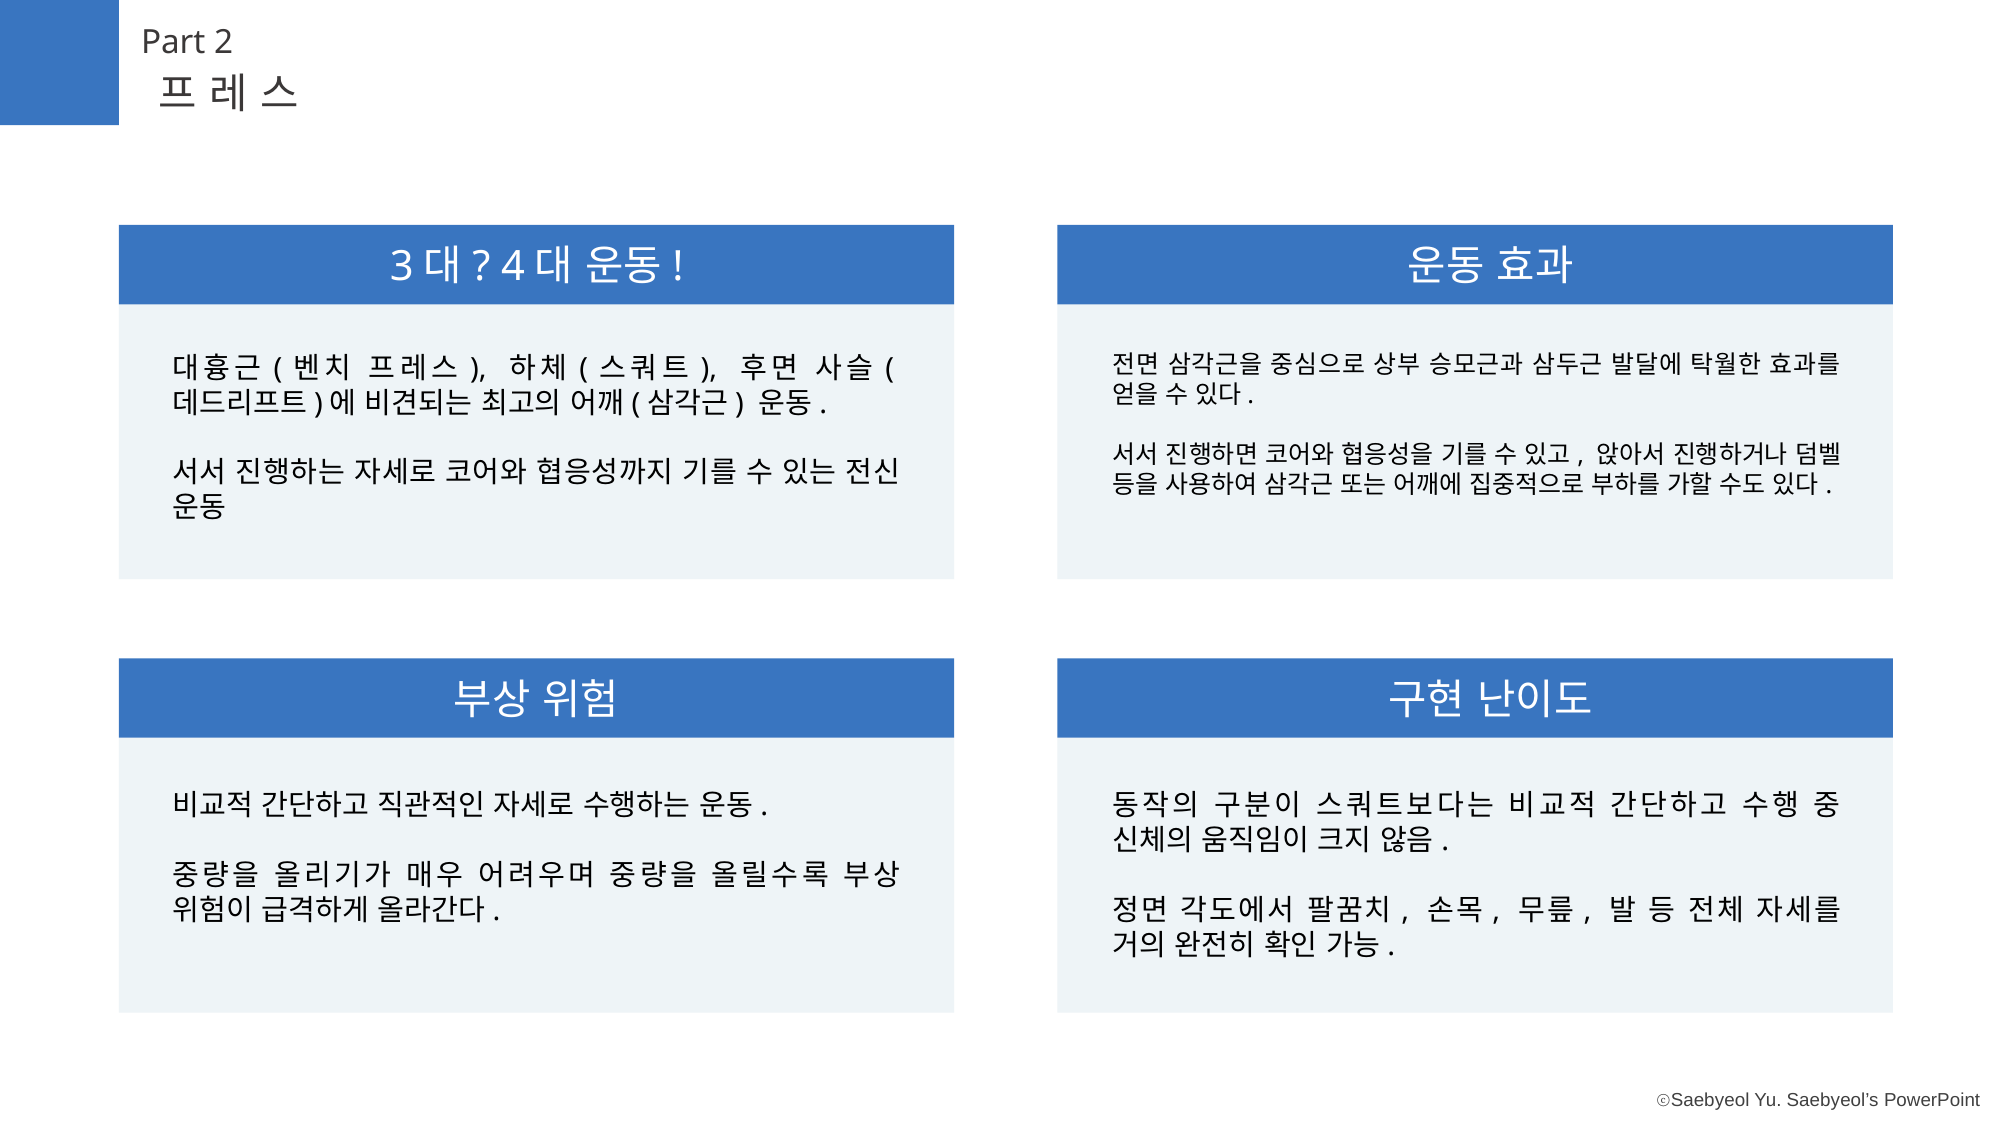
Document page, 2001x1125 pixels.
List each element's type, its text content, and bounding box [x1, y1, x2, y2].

text_box 구현 난이도 [1373, 665, 1608, 731]
text_box [0, 0, 120, 126]
text_box [118, 224, 955, 305]
text_box 3대? 4대 운동! [375, 231, 699, 297]
text_box 동작의 구분이 스쿼트보다는 비교적 간단하고 수행 중 신체의 움직임이 크지 않음. 정면 각도에서 팔꿈치, 손목, 무릎, 발 등 전체 자세를 거의 완전히 확인 가능. [1097, 779, 1857, 969]
text_box 부상 위험 [438, 665, 635, 731]
text_box 전면 삼각근을 중심으로 상부 승모근과 삼두근 발달에 탁월한 효과를 얻을 수 있다. 서서 진행하면 코어와 협응성을 기를 수 있고, 앉아서 진행하거나 덤벨 등을 사용하여 삼각근 또는 어깨에 집중적으로 부하를 가할 수도 있다. [1097, 341, 1857, 507]
text_box [118, 657, 955, 739]
text_box [1056, 224, 1894, 305]
text_box 비교적 간단하고 직관적인 자세로 수행하는 운동. 중량을 올리기가 매우 어려우며 중량을 올릴수록 부상 위험이 급격하게 올라간다. [157, 779, 916, 934]
text_box Part 2 [126, 12, 248, 68]
text_box [118, 739, 955, 1014]
text_box [118, 305, 955, 580]
text_box [1056, 739, 1894, 1014]
text_box 프레스 [143, 59, 314, 125]
text_box 운동 효과 [1392, 231, 1589, 297]
text_box [1056, 305, 1894, 580]
text_box [1056, 657, 1894, 739]
text_box 대흉근(벤치 프레스), 하체(스쿼트), 후면 사슬(데드리프트)에 비견되는 최고의 어깨(삼각근) 운동. 서서 진행하는 자세로 코어와 협응성까지 기를 수 있는 전신 운동 [157, 341, 916, 532]
